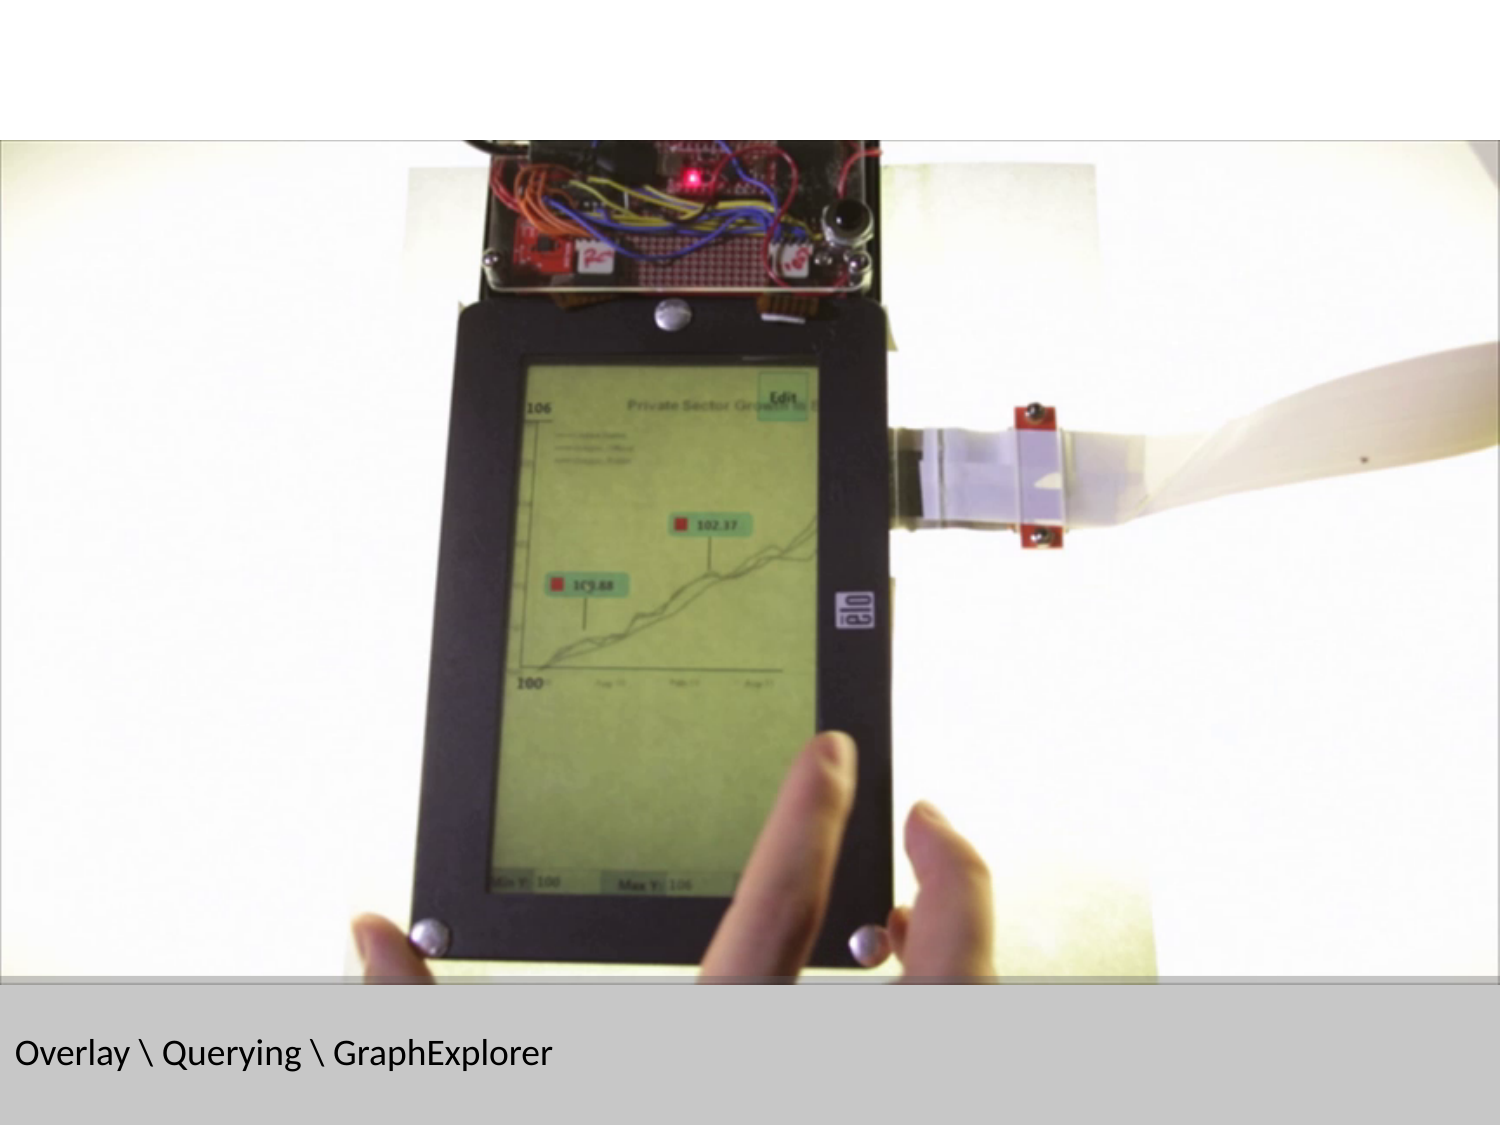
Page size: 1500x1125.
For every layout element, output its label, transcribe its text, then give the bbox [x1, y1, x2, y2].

picture [0, 140, 1500, 985]
text_box Overlay \ Querying \ GraphExplorer [0, 992, 1500, 1125]
